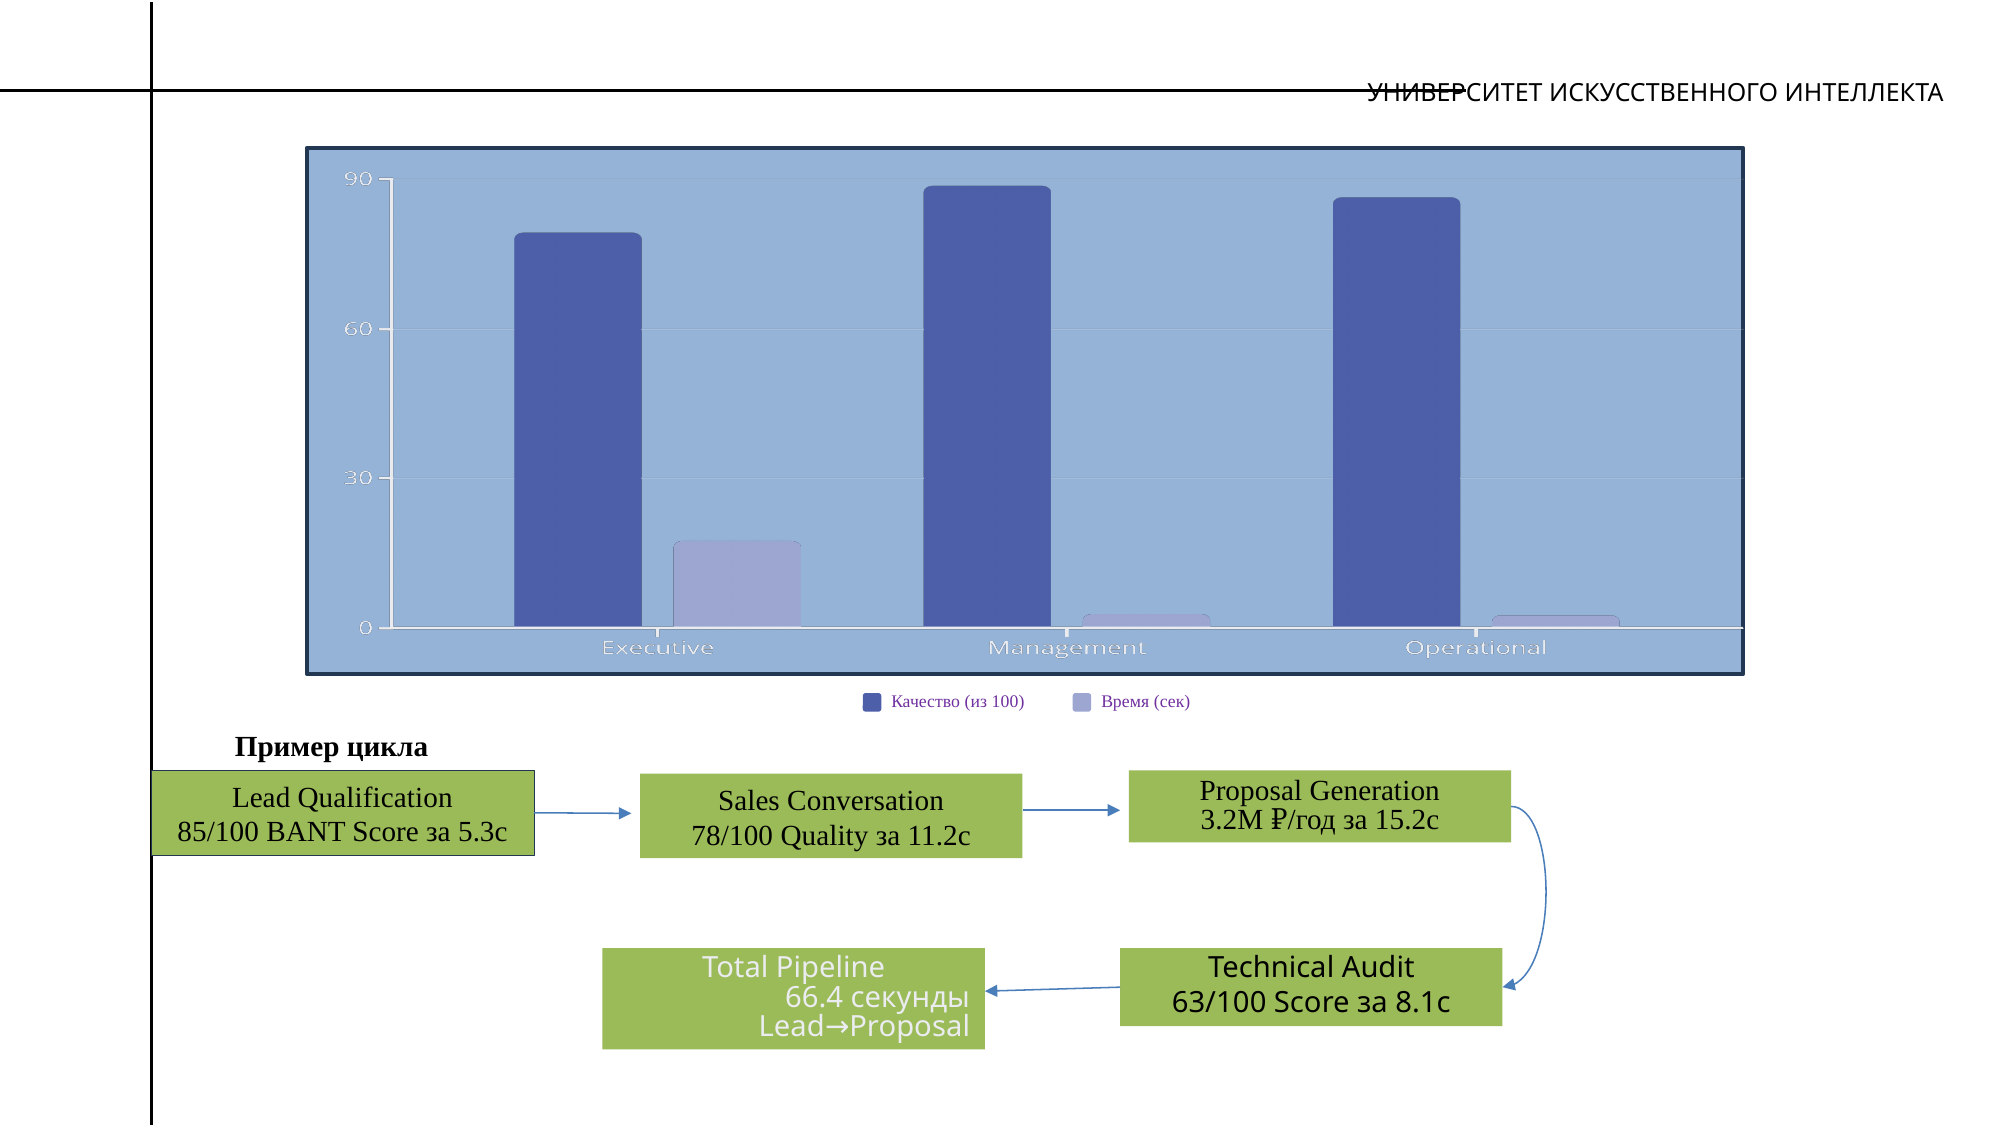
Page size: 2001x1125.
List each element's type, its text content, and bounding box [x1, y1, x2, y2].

text_box УНИВЕРСИТЕТ ИСКУССТВЕННОГО ИНТЕЛЛЕКТА [1333, 61, 1960, 131]
text_box Total Pipeline 66.4 секунды Lead→Proposal [602, 948, 985, 1050]
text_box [984, 987, 1121, 992]
text_box Sales Conversation 78/100 Quality за 11.2с [640, 773, 1023, 859]
text_box Proposal Generation 3.2M ₽/год за 15.2с [1128, 770, 1512, 843]
text_box Пример цикла [219, 719, 480, 770]
text_box [305, 146, 1745, 676]
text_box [1502, 807, 1512, 989]
text_box Время (сек) [1101, 693, 1207, 712]
text_box Качество (из 100) [891, 693, 1048, 712]
text_box Technical Audit 63/100 Score за 8.1с [1120, 948, 1503, 1027]
picture [336, 166, 1744, 659]
text_box [862, 693, 882, 712]
text_box Lead Qualification 85/100 BANT Score за 5.3с [155, 770, 534, 856]
text_box [1072, 693, 1092, 712]
